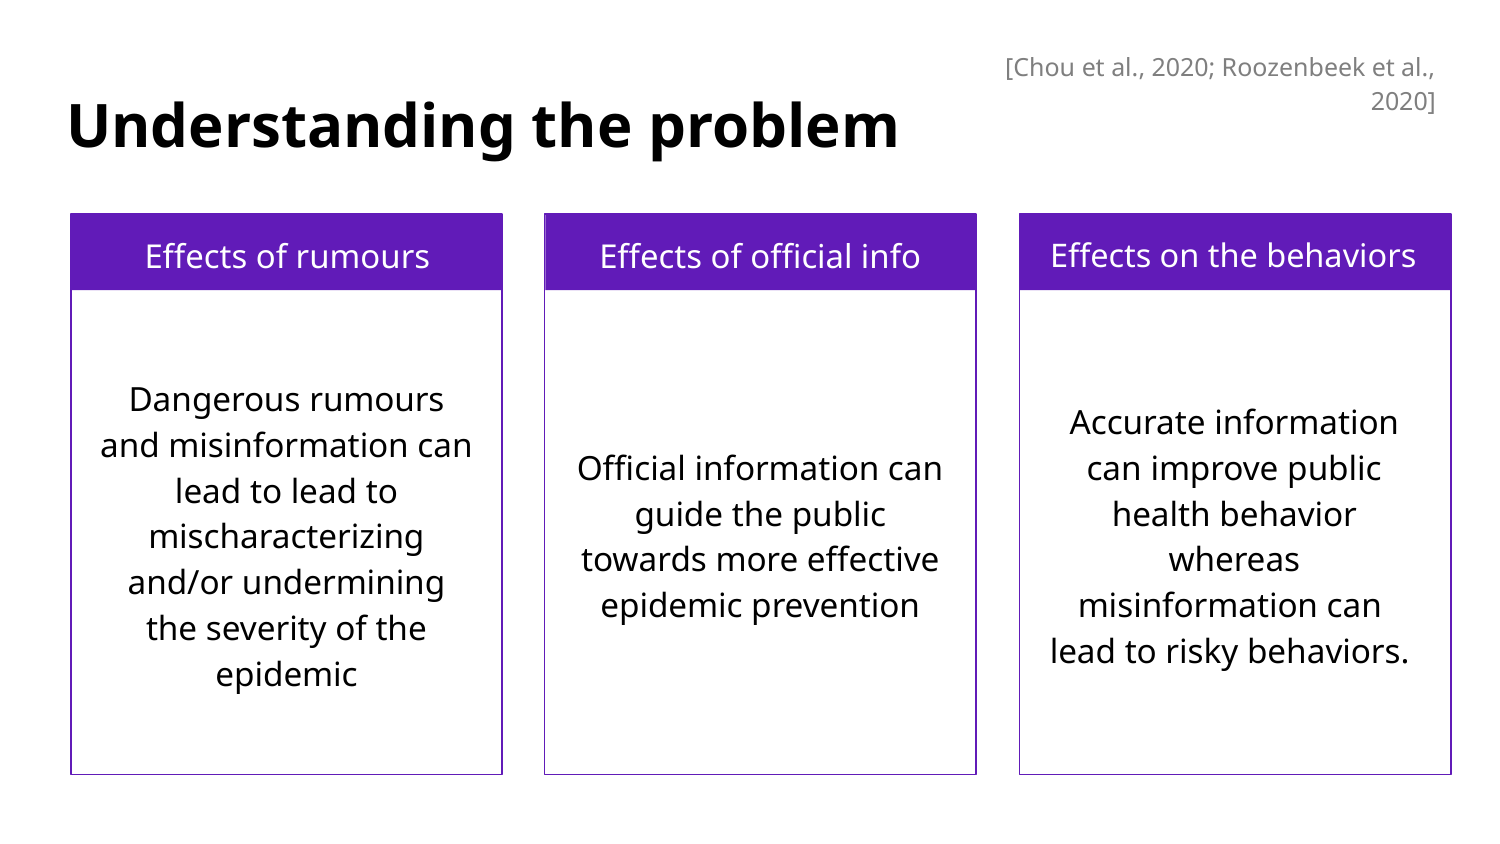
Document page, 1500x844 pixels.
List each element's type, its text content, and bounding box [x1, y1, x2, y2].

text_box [70, 213, 503, 775]
text_box [Chou et al., 2020; Roozenbeek et al., 2020] [930, 32, 1451, 131]
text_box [1018, 213, 1452, 775]
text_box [544, 213, 977, 775]
title Understanding the problem [51, 72, 1449, 176]
